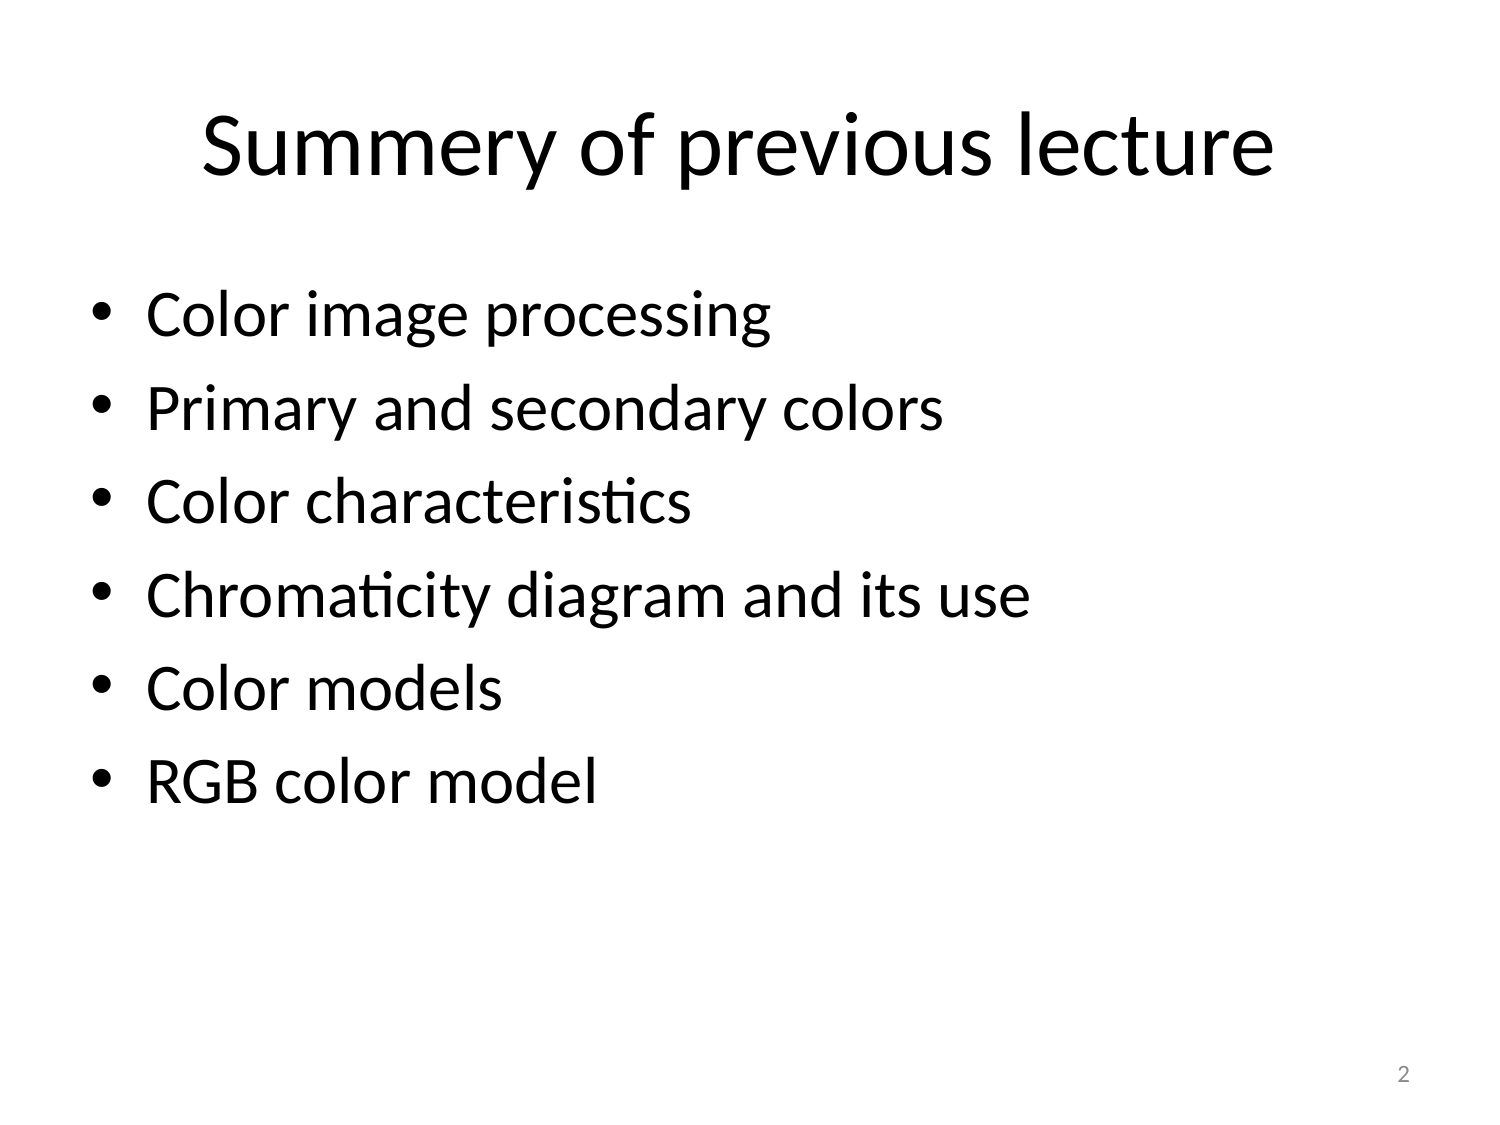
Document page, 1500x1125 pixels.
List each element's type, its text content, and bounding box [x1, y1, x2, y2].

title Summery of previous lecture [75, 45, 1425, 233]
list Color image processing Primary and secondary colors Color characteristics Chromaticity diagram and its use Color models RGB color model [75, 262, 1425, 1005]
slide_number 2 [1074, 1042, 1425, 1103]
